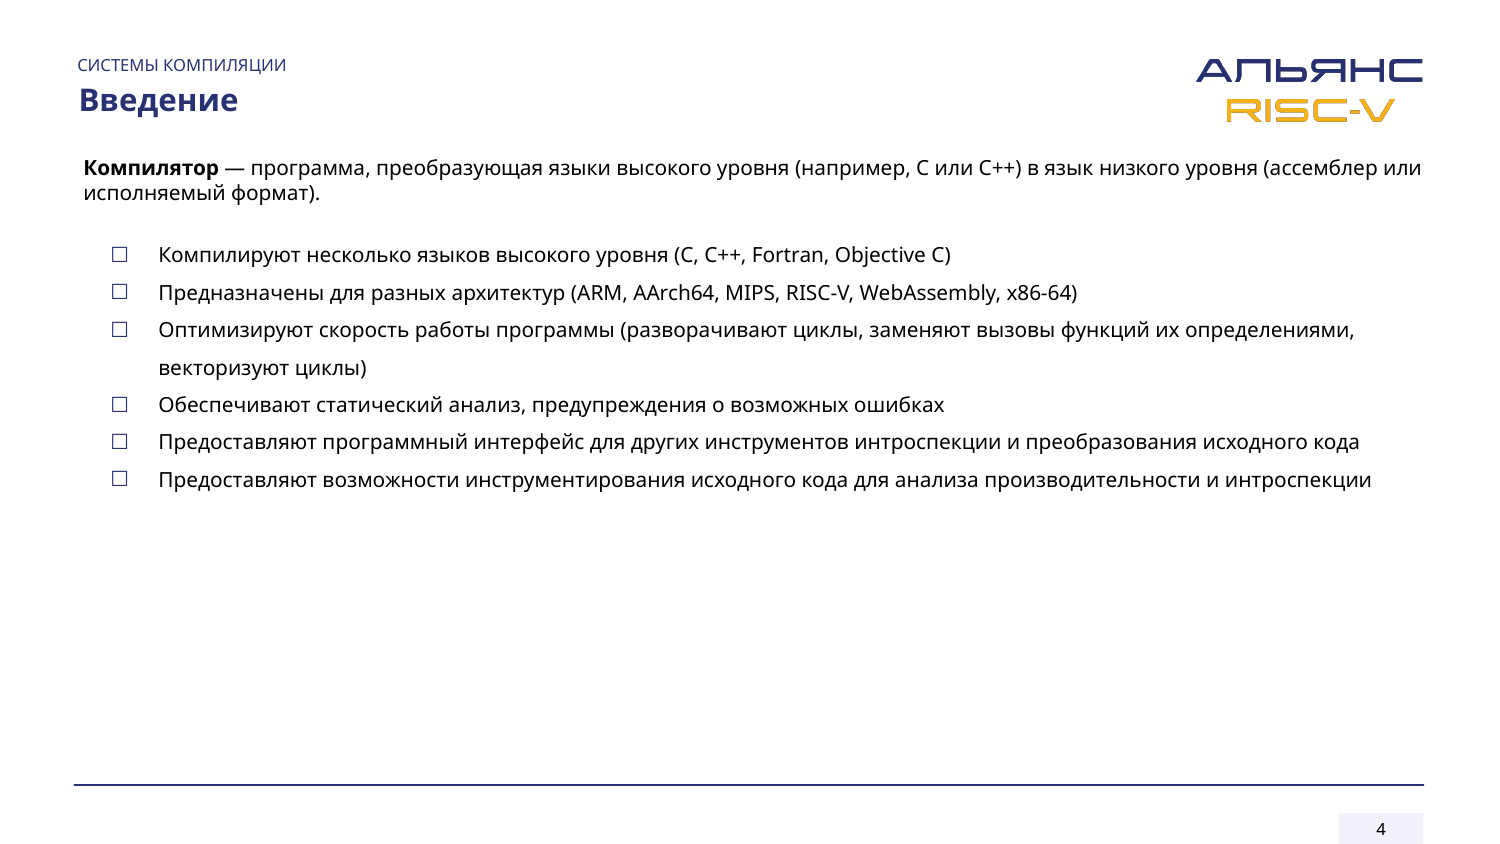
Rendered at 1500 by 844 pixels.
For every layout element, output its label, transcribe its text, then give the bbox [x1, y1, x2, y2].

text_box Компилятор — программа, преобразующая языки высокого уровня (например, C или C++) в язык низкого уровня (ассемблер или исполняемый формат). Компилируют несколько языков высокого уровня (C, C++, Fortran, Objective C) Предназначены для разных архитектур (ARM, AArch64, MIPS, RISC-V, WebAssembly, x86-64) Оптимизируют скорость работы программы (разворачивают циклы, заменяют вызовы функций их определениями, векторизуют циклы) Обеспечивают статический анализ, предупреждения о возможных ошибках Предоставляют программный интерфейс для других инструментов интроспекции и преобразования исходного кода Предоставляют возможности инструментирования исходного кода для анализа производительности и интроспекции [83, 154, 1423, 492]
text_box СИСТЕМЫ КОМПИЛЯЦИИ [66, 48, 1196, 80]
picture [1196, 59, 1424, 122]
text_box Введение [67, 80, 1192, 124]
text_box ‹#› [1339, 813, 1423, 844]
